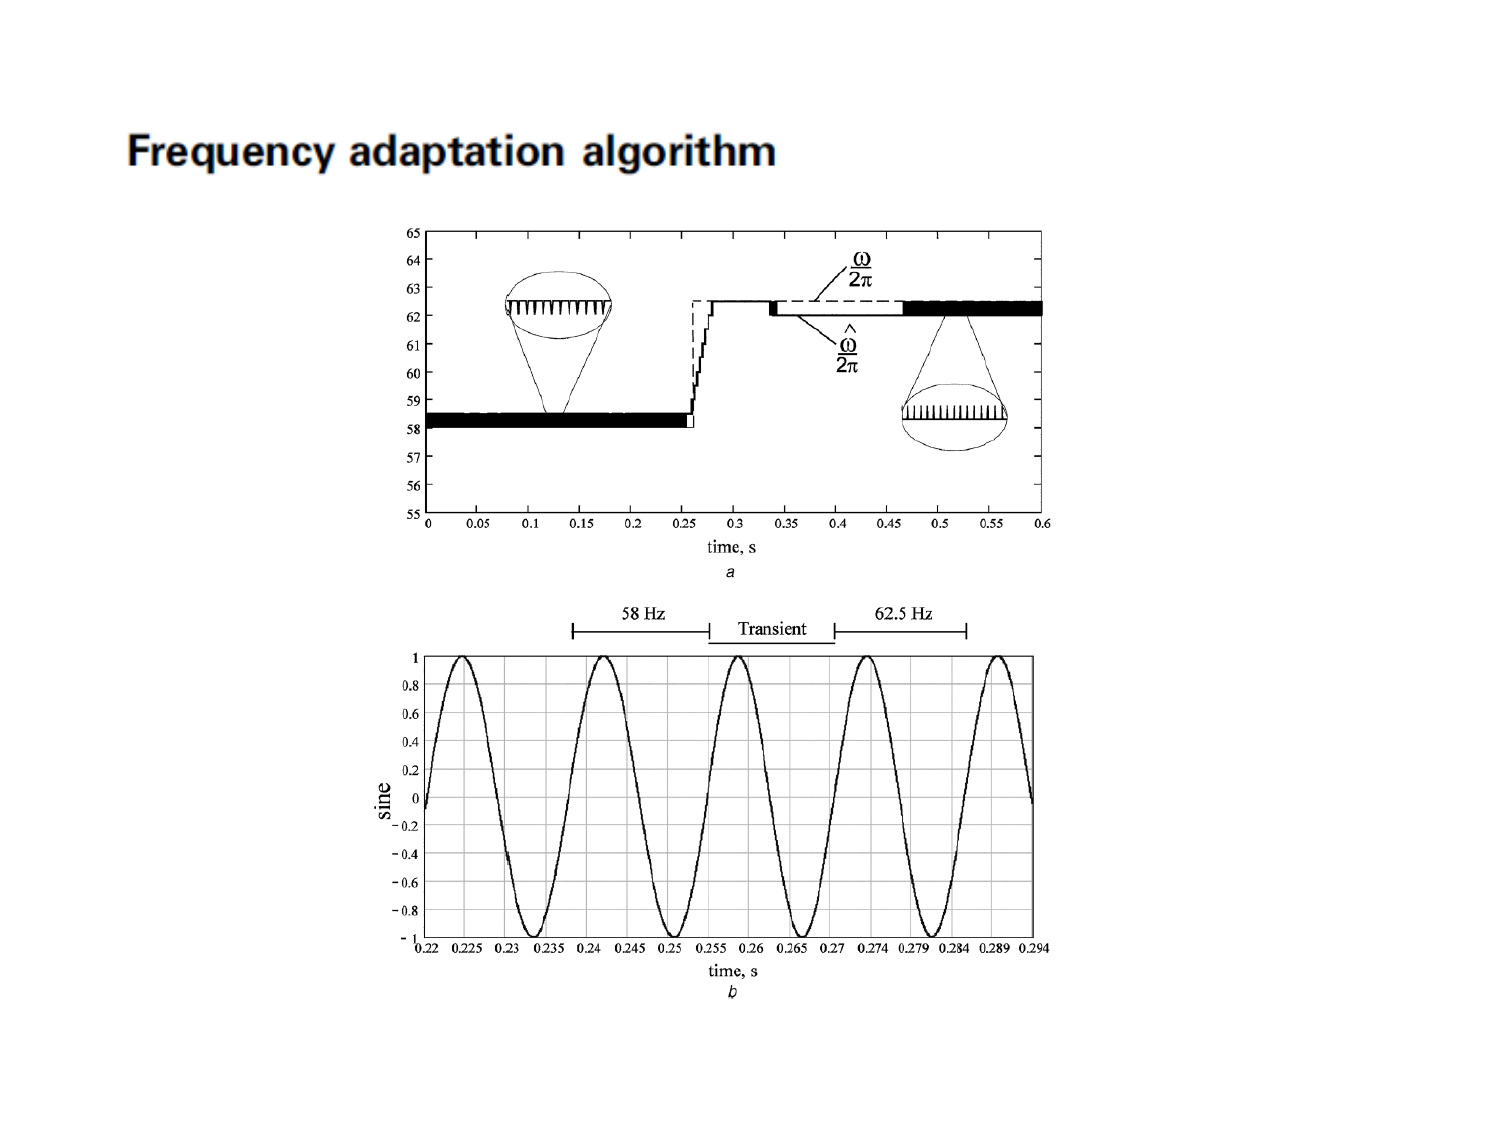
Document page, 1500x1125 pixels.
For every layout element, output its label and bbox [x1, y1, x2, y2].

picture [100, 89, 1153, 999]
